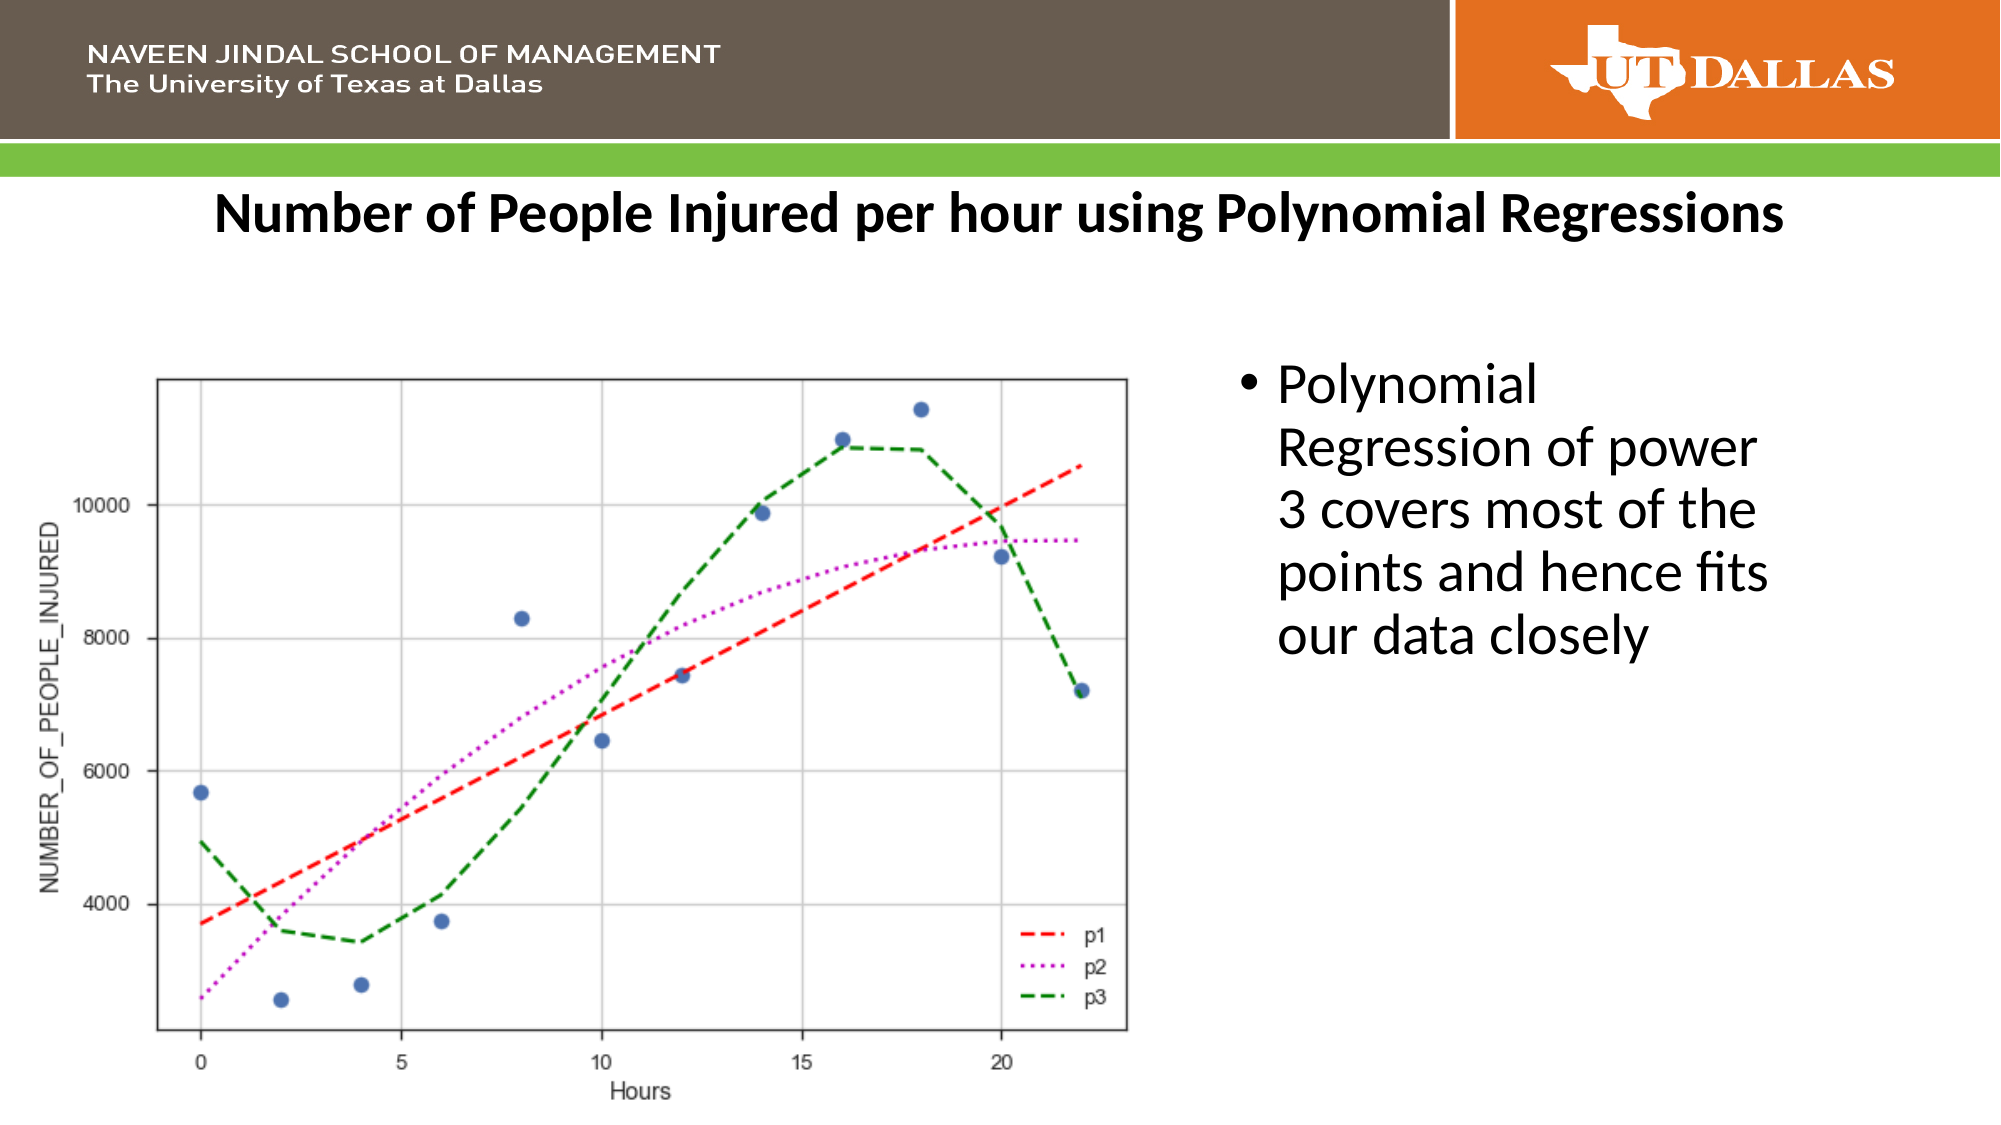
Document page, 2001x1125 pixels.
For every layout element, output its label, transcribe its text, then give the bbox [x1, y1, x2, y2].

title Number of People Injured per hour using Polynomial Regressions [99, 150, 1900, 339]
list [15, 359, 1226, 1125]
text_box Polynomial Regression of power 3 covers most of the points and hence fits our data closely [1224, 345, 1807, 1060]
picture [0, 0, 2000, 1125]
